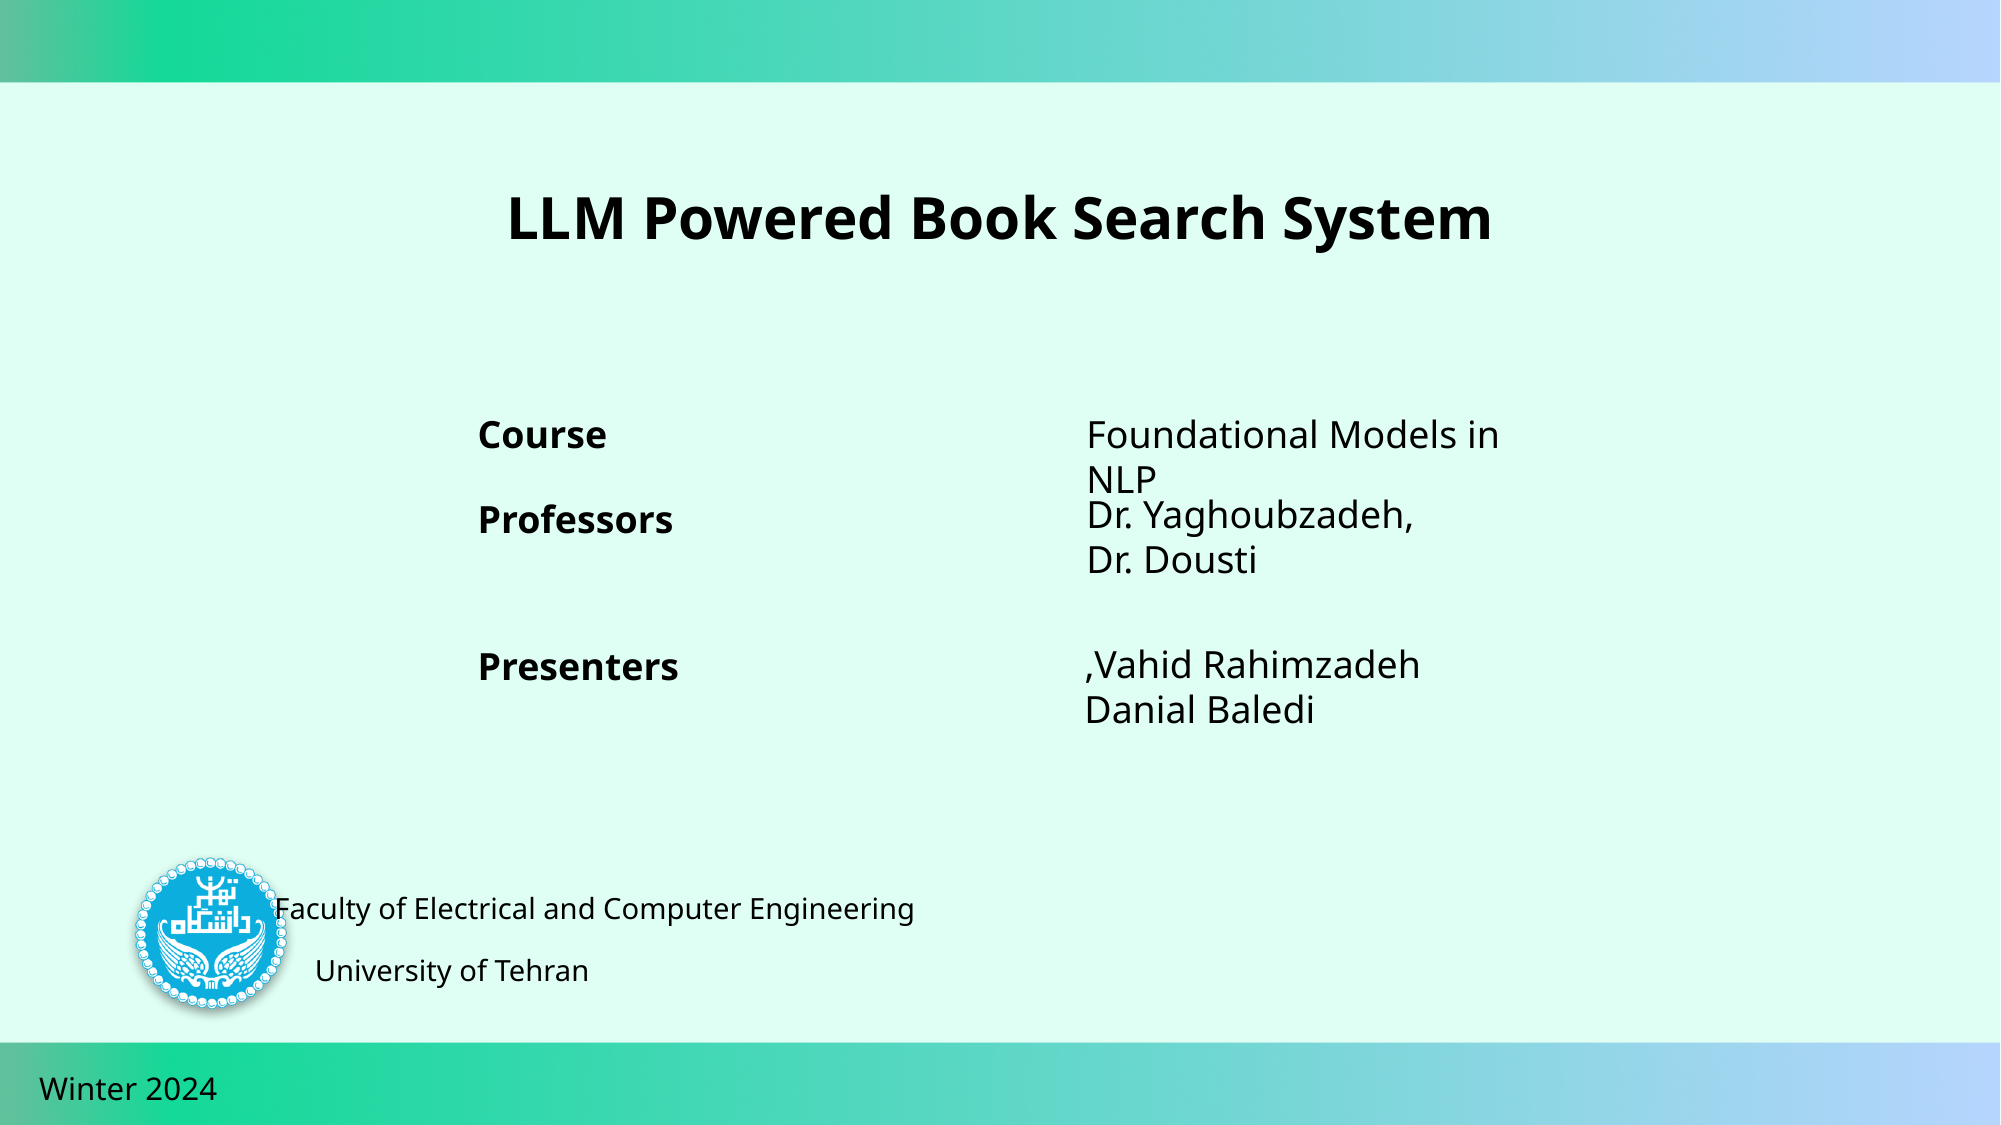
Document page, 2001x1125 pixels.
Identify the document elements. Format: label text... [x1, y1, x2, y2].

picture [0, 0, 2001, 1125]
text_box Winter 2024 [24, 1061, 238, 1114]
text_box LLM Powered Book Search System [276, 174, 1724, 259]
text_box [462, 633, 1447, 740]
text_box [462, 483, 1507, 590]
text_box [122, 848, 931, 1027]
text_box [462, 404, 1587, 465]
